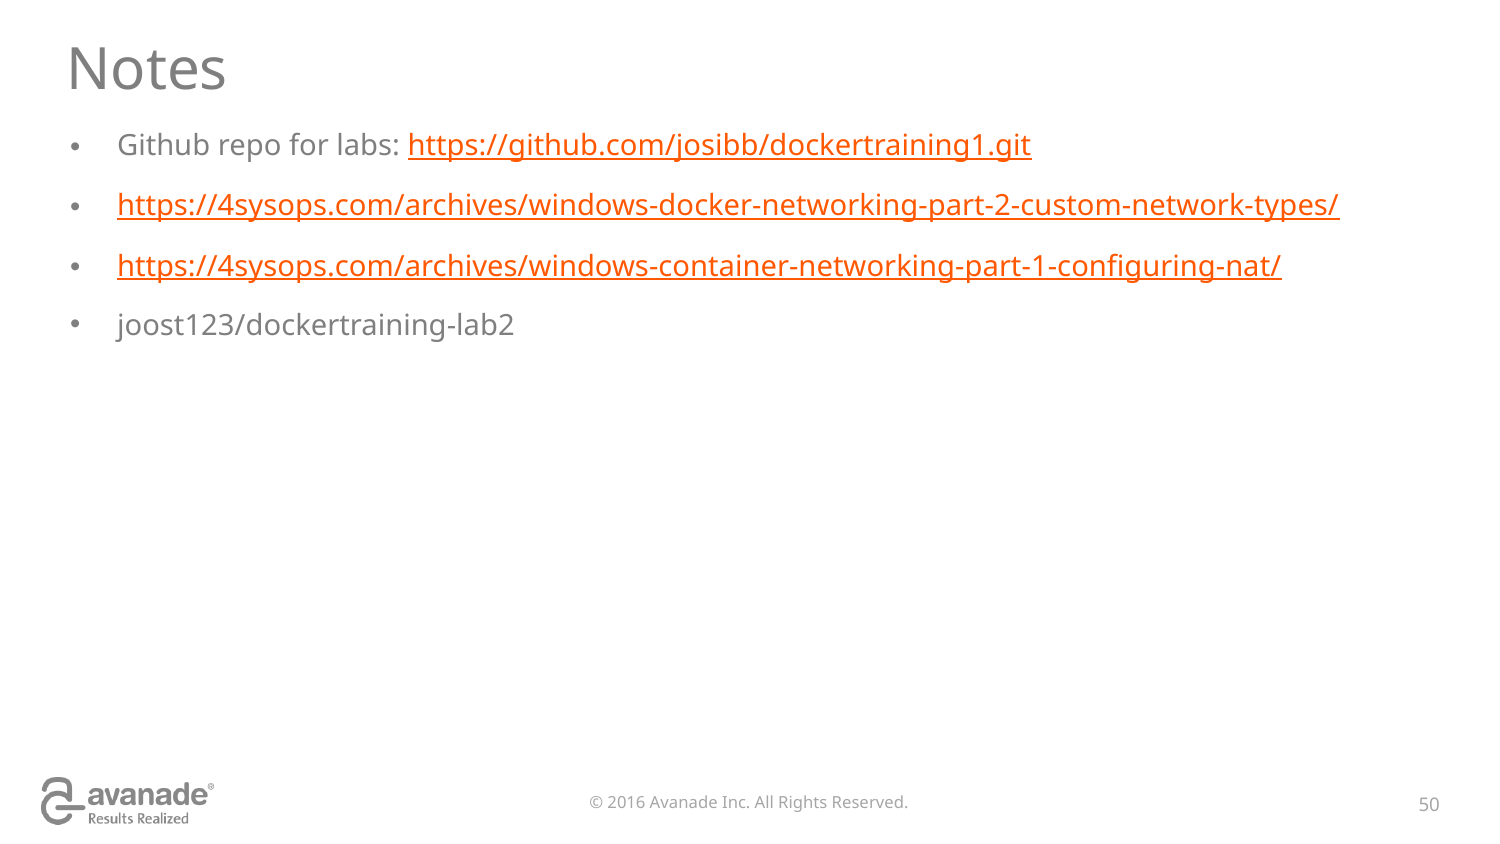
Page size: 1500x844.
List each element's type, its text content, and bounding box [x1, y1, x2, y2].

list Github repo for labs: https://github.com/josibb/dockertraining1.git https://4sysops.com/archives/windows-docker-networking-part-2-custom-network-types/ https://4sysops.com/archives/windows-container-networking-part-1-configuring-nat/ joost123/dockertraining-lab2 [55, 111, 1445, 723]
picture [37, 772, 217, 829]
title Notes [51, 33, 1402, 99]
